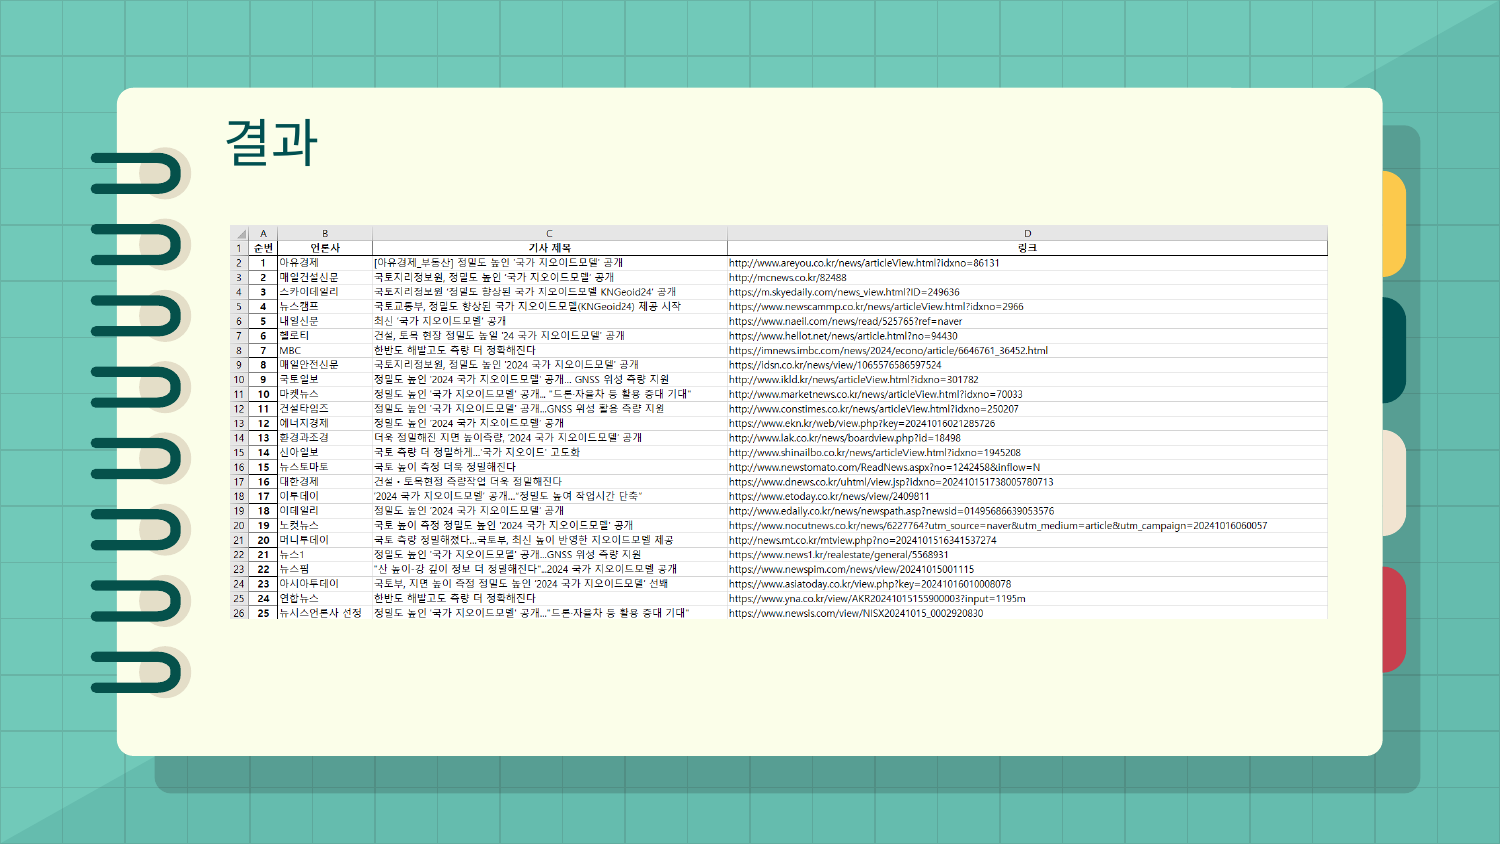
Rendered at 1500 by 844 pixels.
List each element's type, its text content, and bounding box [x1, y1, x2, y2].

text_box 결과 [208, 103, 1360, 181]
picture [230, 225, 1329, 619]
